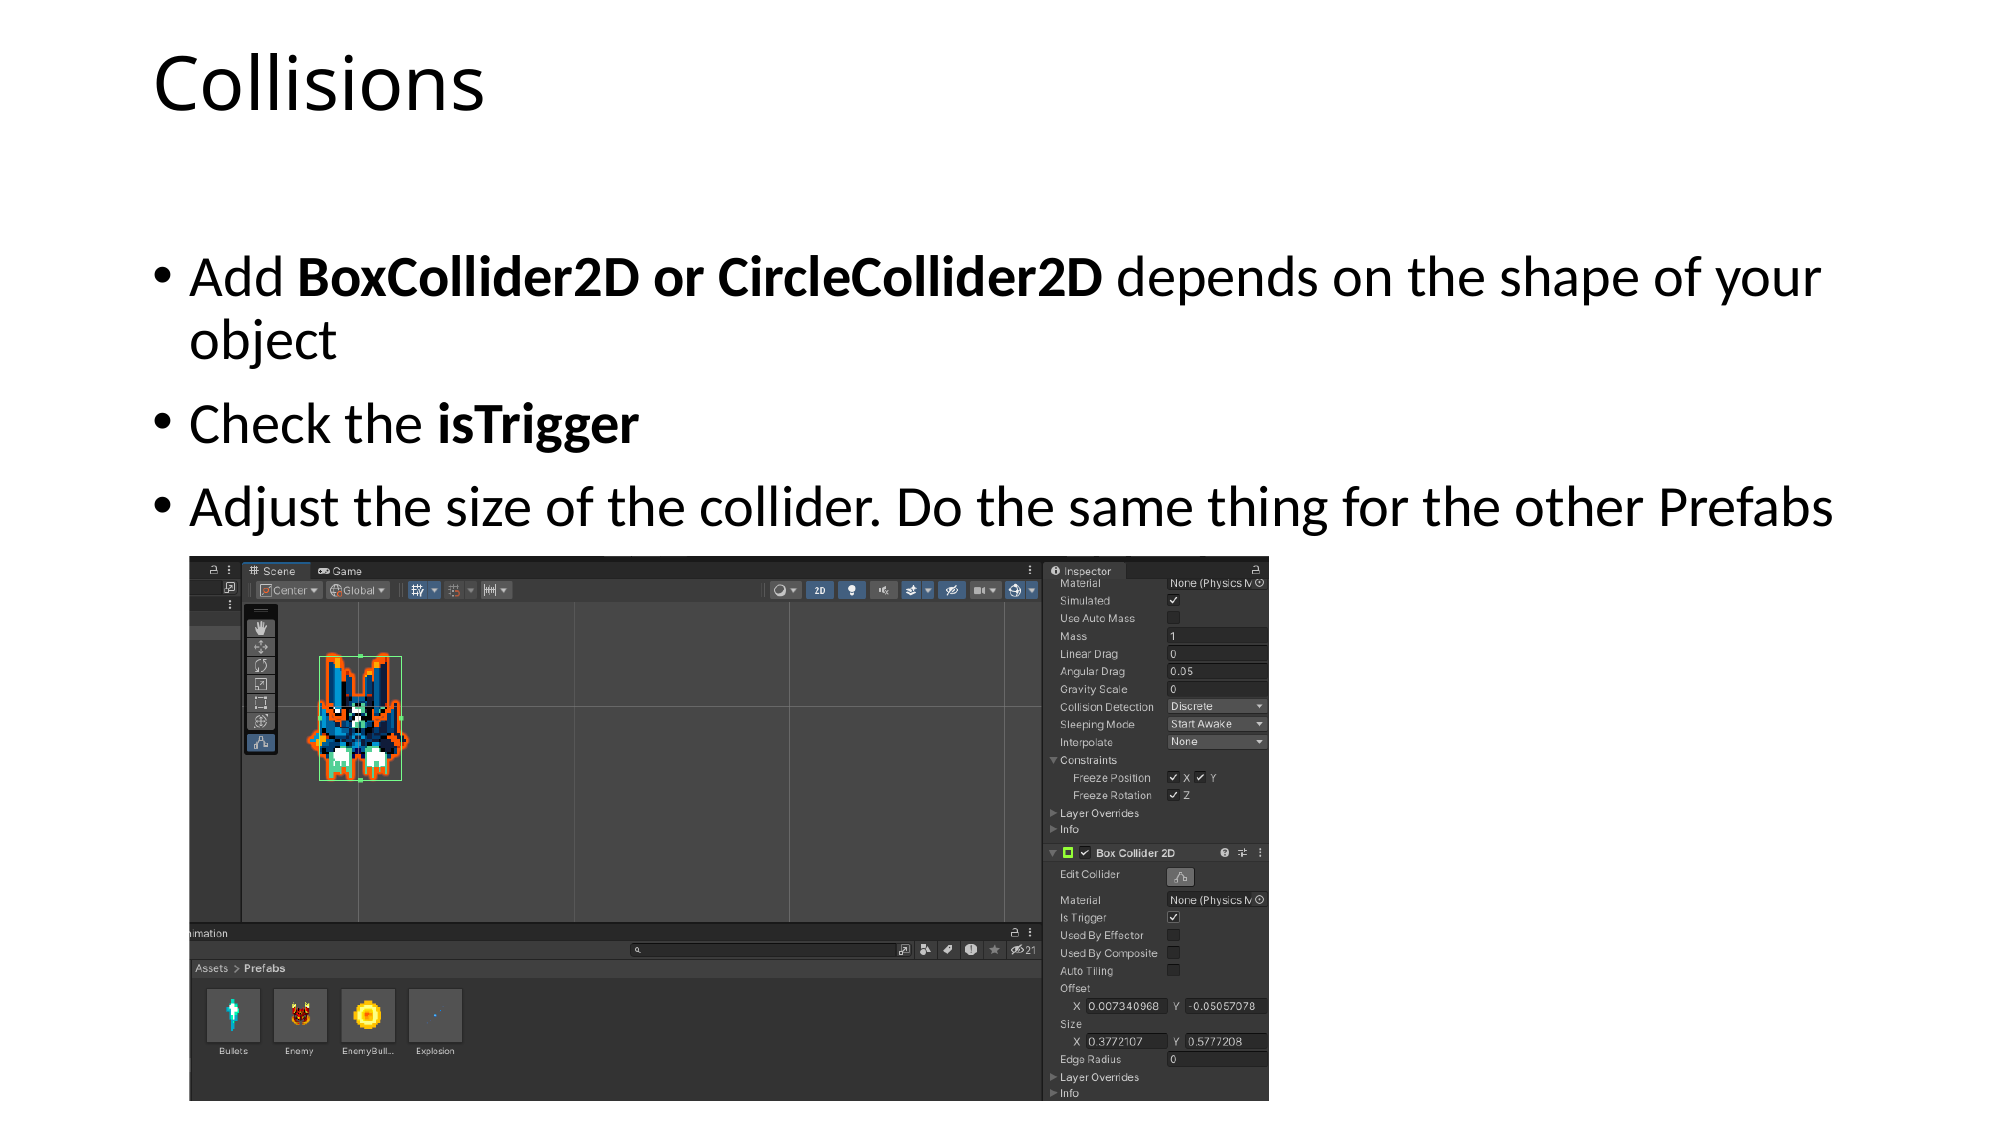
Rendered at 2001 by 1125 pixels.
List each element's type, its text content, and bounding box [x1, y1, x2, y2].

list Add BoxCollider2D or CircleCollider2D depends on the shape of your object Check the isTrigger Adjust the size of the collider. Do the same thing for the other Prefabs [137, 148, 1935, 1057]
picture [189, 556, 1270, 1101]
title Collisions [137, 24, 1863, 148]
